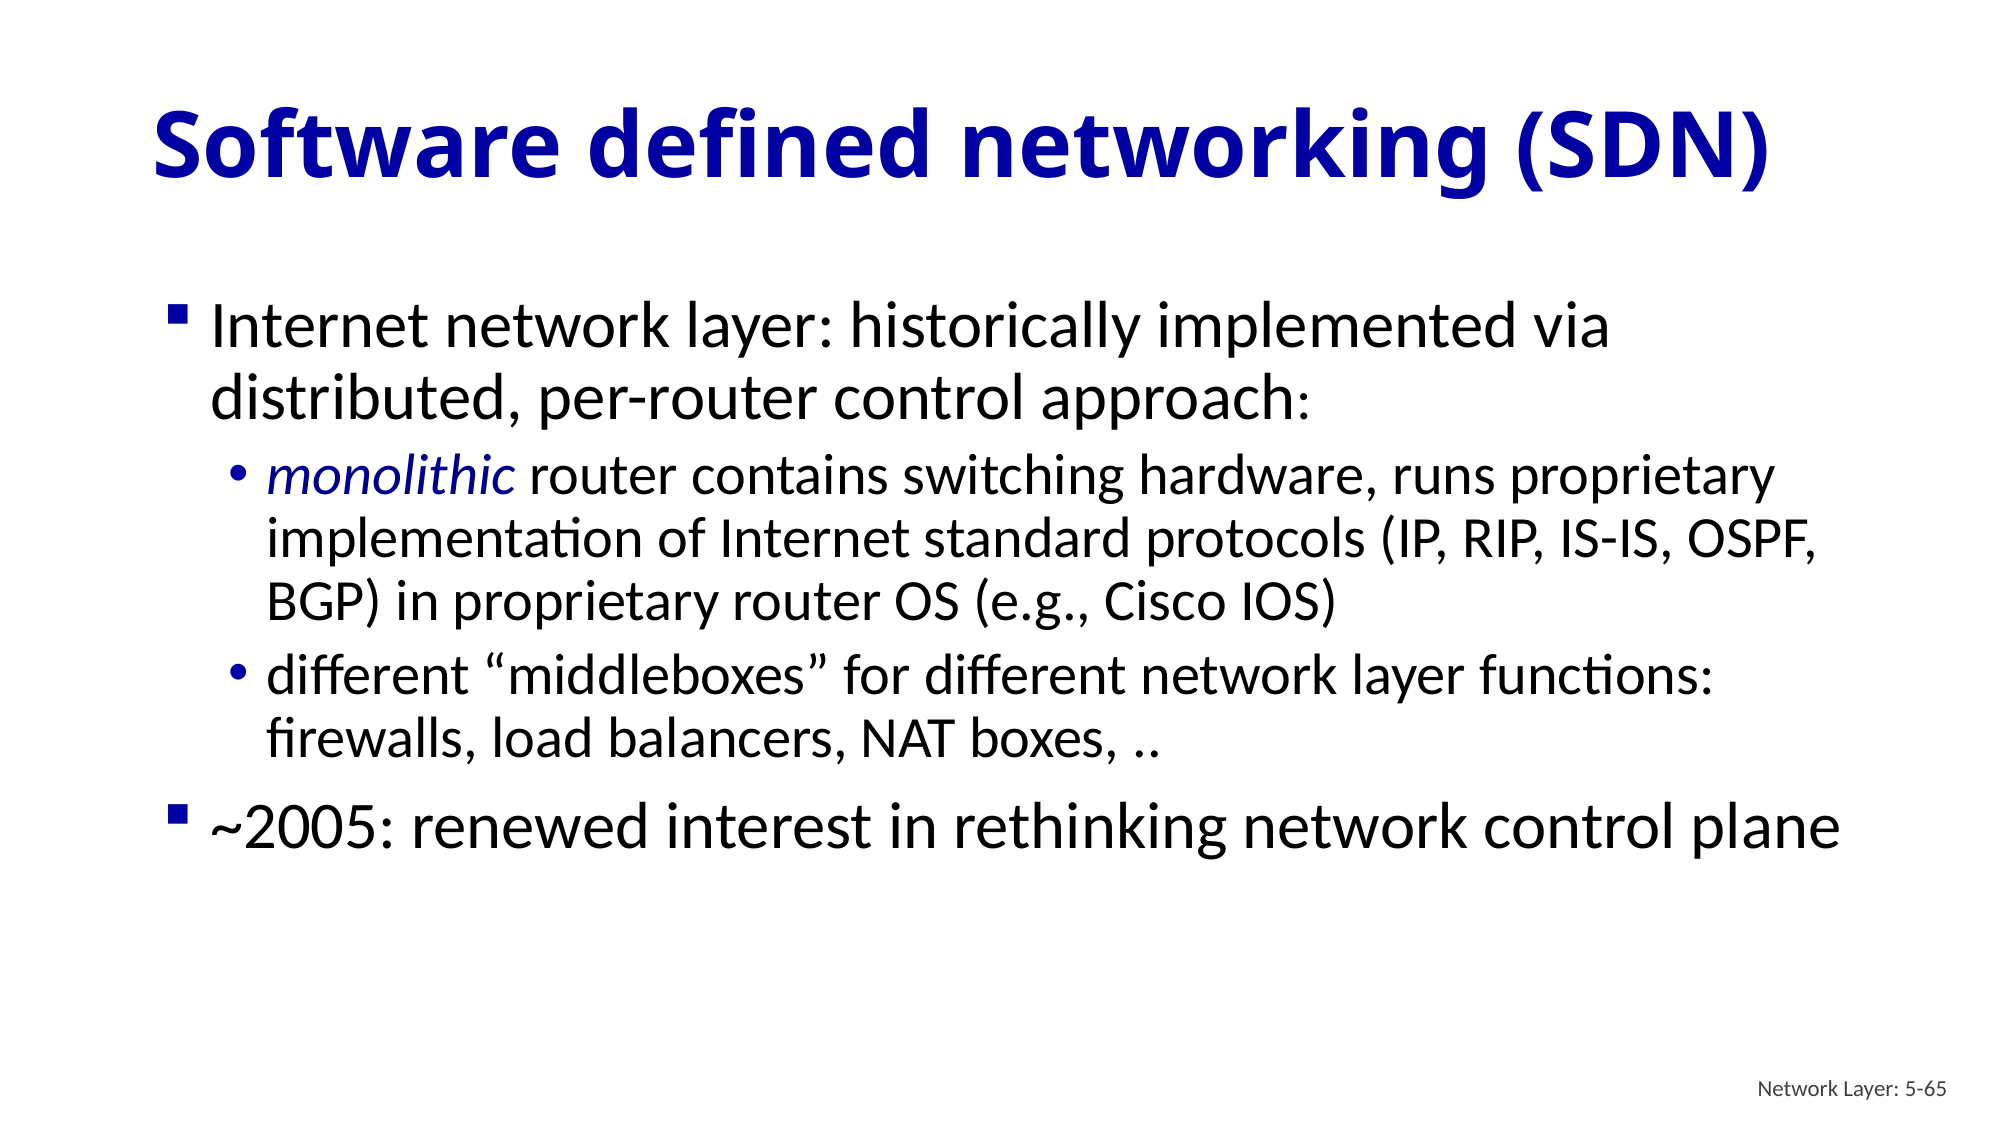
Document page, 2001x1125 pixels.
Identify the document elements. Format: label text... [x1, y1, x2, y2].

slide_number Network Layer: 5- [1512, 1056, 1963, 1117]
list Internet network layer: historically implemented via distributed, per-router control approach: monolithic router contains switching hardware, runs proprietary implementation of Internet standard protocols (IP, RIP, IS-IS, OSPF, BGP) in proprietary router OS (e.g., Cisco IOS) different “middleboxes” for different network layer functions: firewalls, load balancers, NAT boxes, .. ~2005: renewed interest in rethinking network control plane [137, 282, 1863, 997]
title Software defined networking (SDN) [137, 74, 1863, 221]
